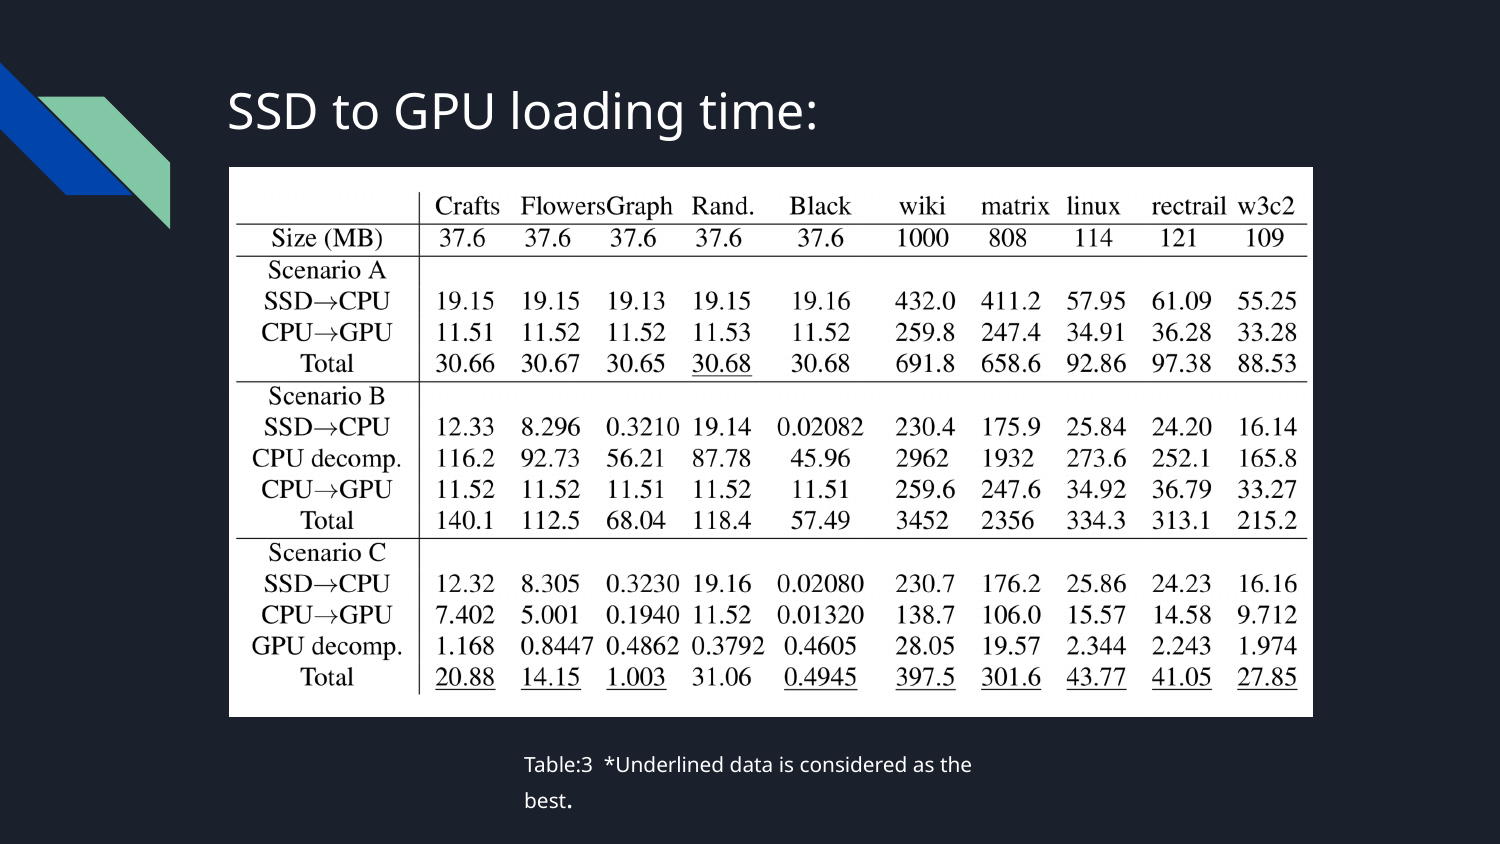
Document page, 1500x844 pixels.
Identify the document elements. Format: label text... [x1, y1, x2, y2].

text_box [212, 253, 1342, 761]
title SSD to GPU loading time: [212, 64, 1368, 190]
picture [229, 167, 1313, 718]
text_box Table:3 *Underlined data is considered as the best. [509, 733, 1015, 780]
